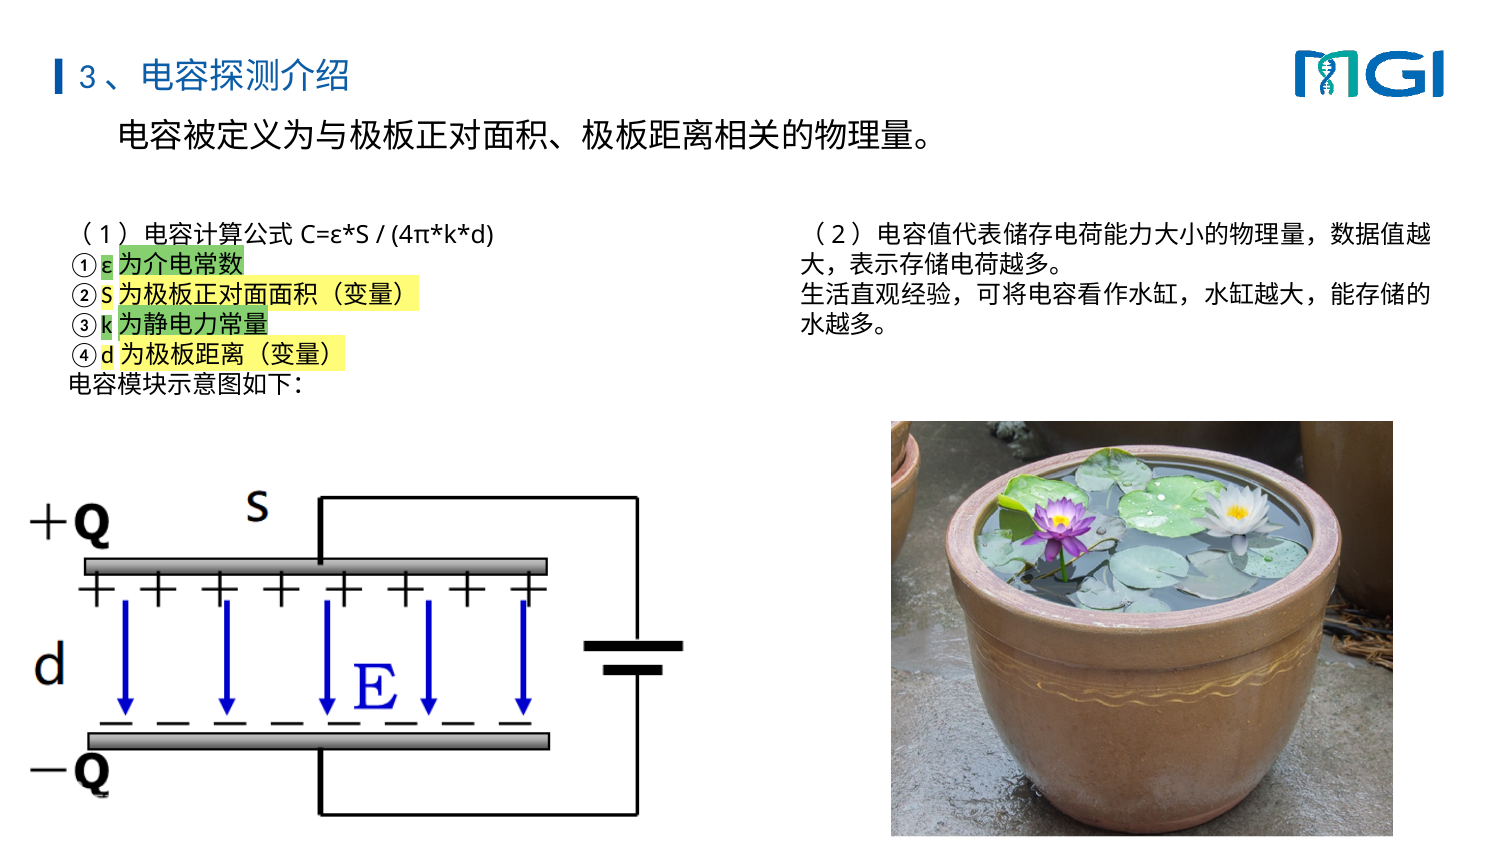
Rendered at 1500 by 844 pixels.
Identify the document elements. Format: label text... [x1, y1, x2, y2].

text_box 电容被定义为与极板正对面积、极板距离相关的物理量。 [57, 106, 1399, 162]
text_box （2）电容值代表储存电荷能力大小的物理量，数据值越大，表示存储电荷越多。 生活直观经验，可将电容看作水缸，水缸越大，能存储的水越多。 [785, 211, 1447, 347]
picture [1234, 0, 1500, 182]
picture [891, 421, 1393, 844]
title 3、电容探测介绍 [63, 45, 809, 103]
picture [11, 480, 695, 836]
text_box （1）电容计算公式C=ε*S / (4π*k*d) ①ε为介电常数 ②S为极板正对面面积（变量） ③k为静电力常量 ④d为极板距离（变量） 电容模块示意图如下： [53, 211, 526, 406]
